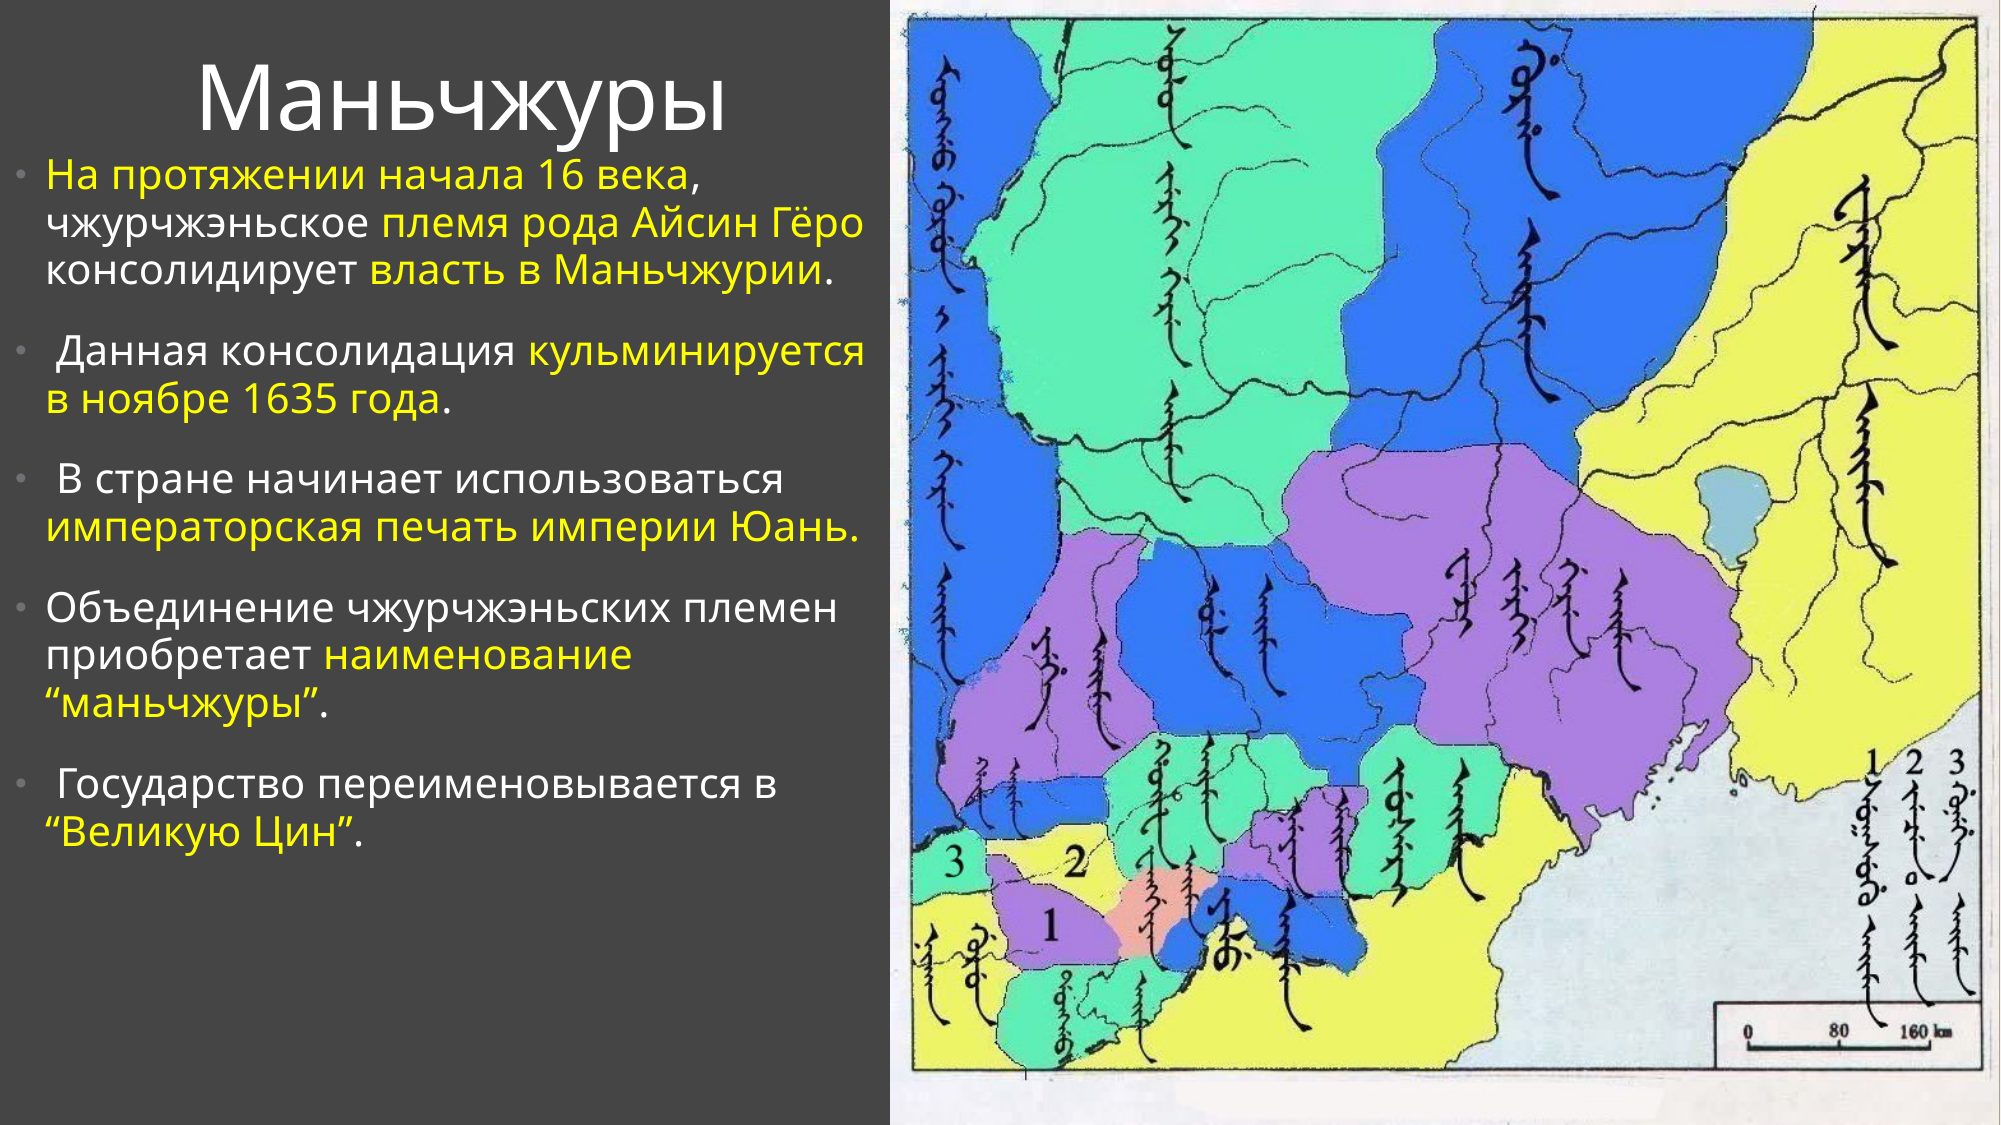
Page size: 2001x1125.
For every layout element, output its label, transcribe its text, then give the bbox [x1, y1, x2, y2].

title Маньчжуры [0, 0, 884, 144]
picture [890, 0, 1999, 1125]
list На протяжении начала 16 века, чжурчжэньское племя рода Айсин Гёро консолидирует власть в Маньчжурии. Данная консолидация кульминируется в ноябре 1635 года. В стране начинает использоваться императорская печать империи Юань. Объединение чжурчжэньских племен приобретает наименование “маньчжуры”. Государство переименовывается в “Великую Цин”. [0, 144, 883, 1125]
